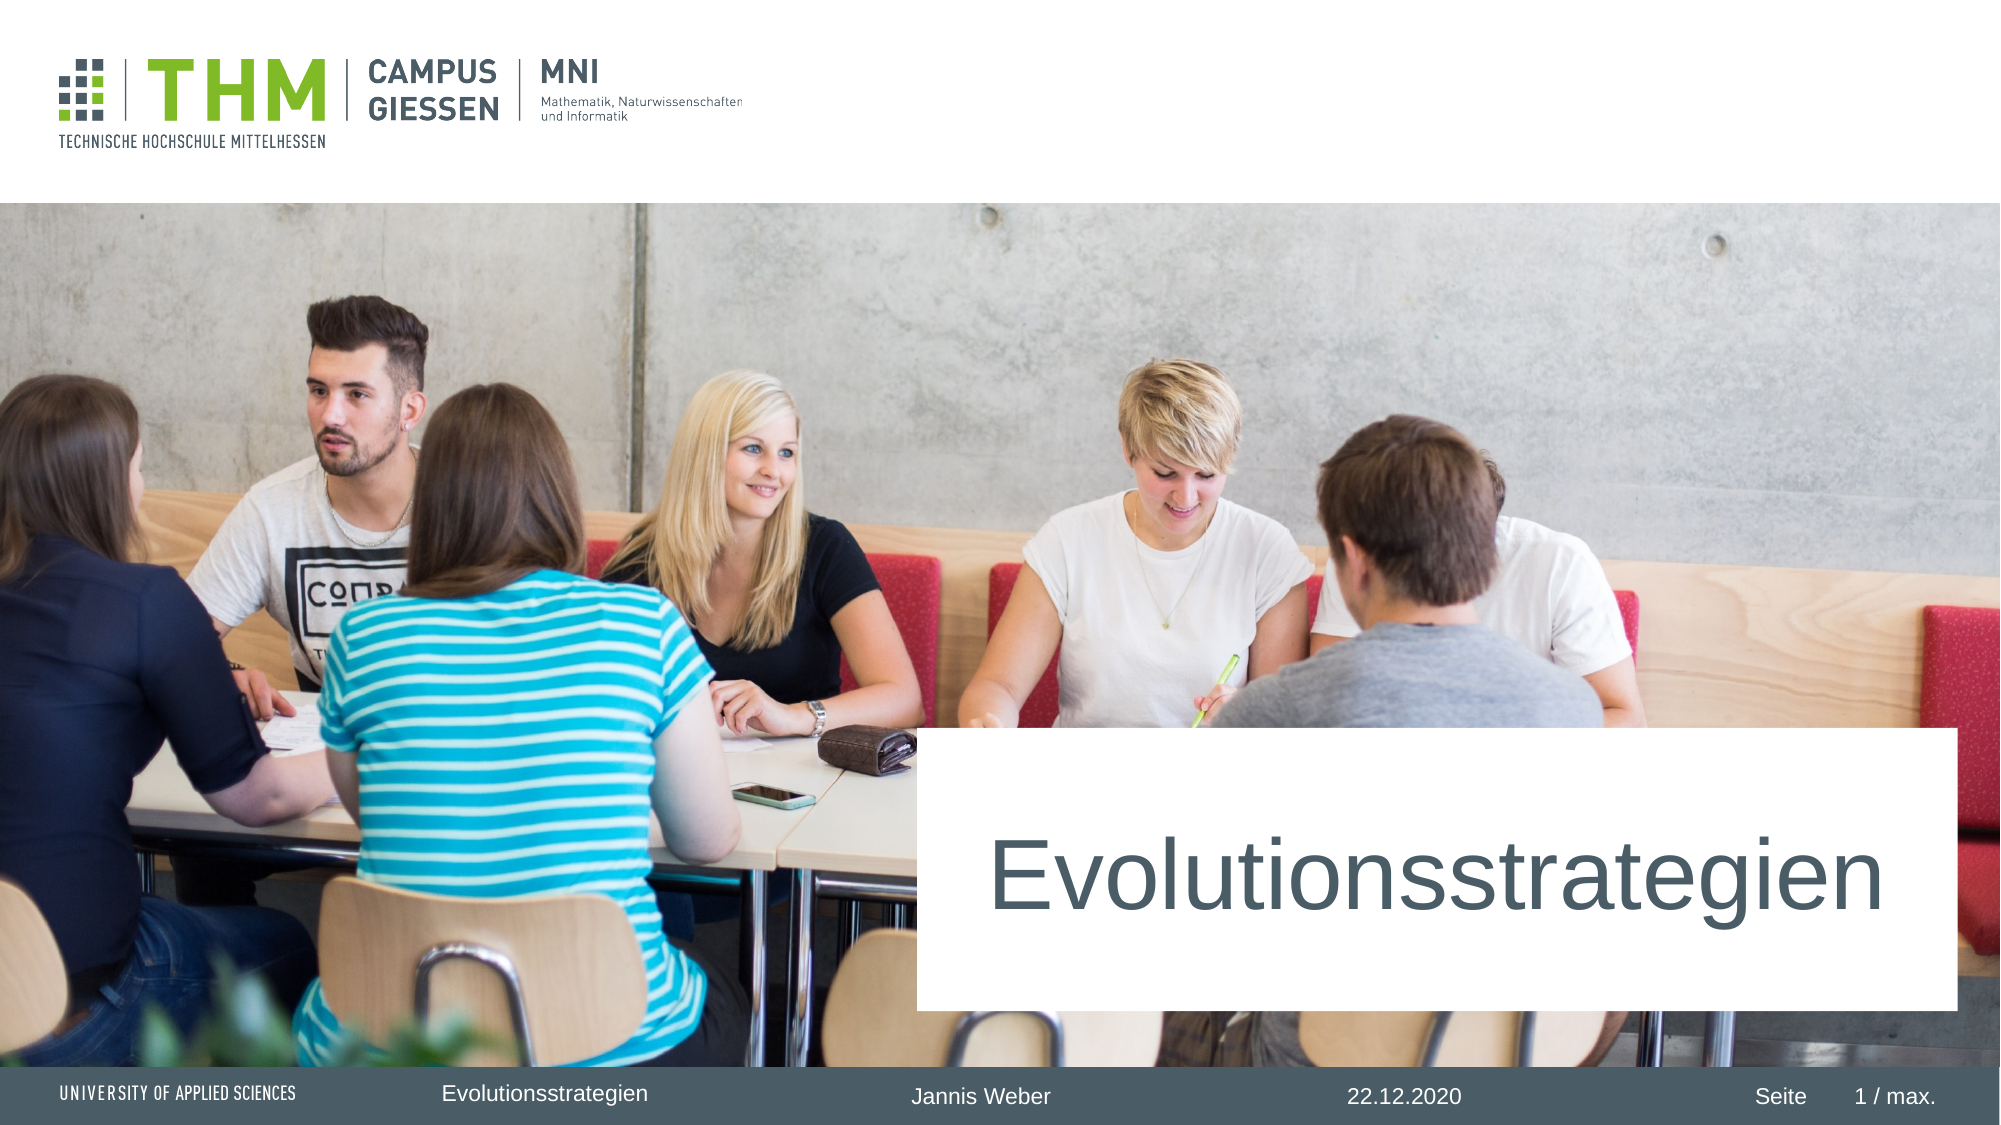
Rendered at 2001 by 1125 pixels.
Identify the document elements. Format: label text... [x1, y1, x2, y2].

text_box Evolutionsstrategien [917, 726, 1958, 1013]
picture [59, 1082, 296, 1104]
picture [0, 203, 2000, 1067]
picture [59, 59, 742, 148]
